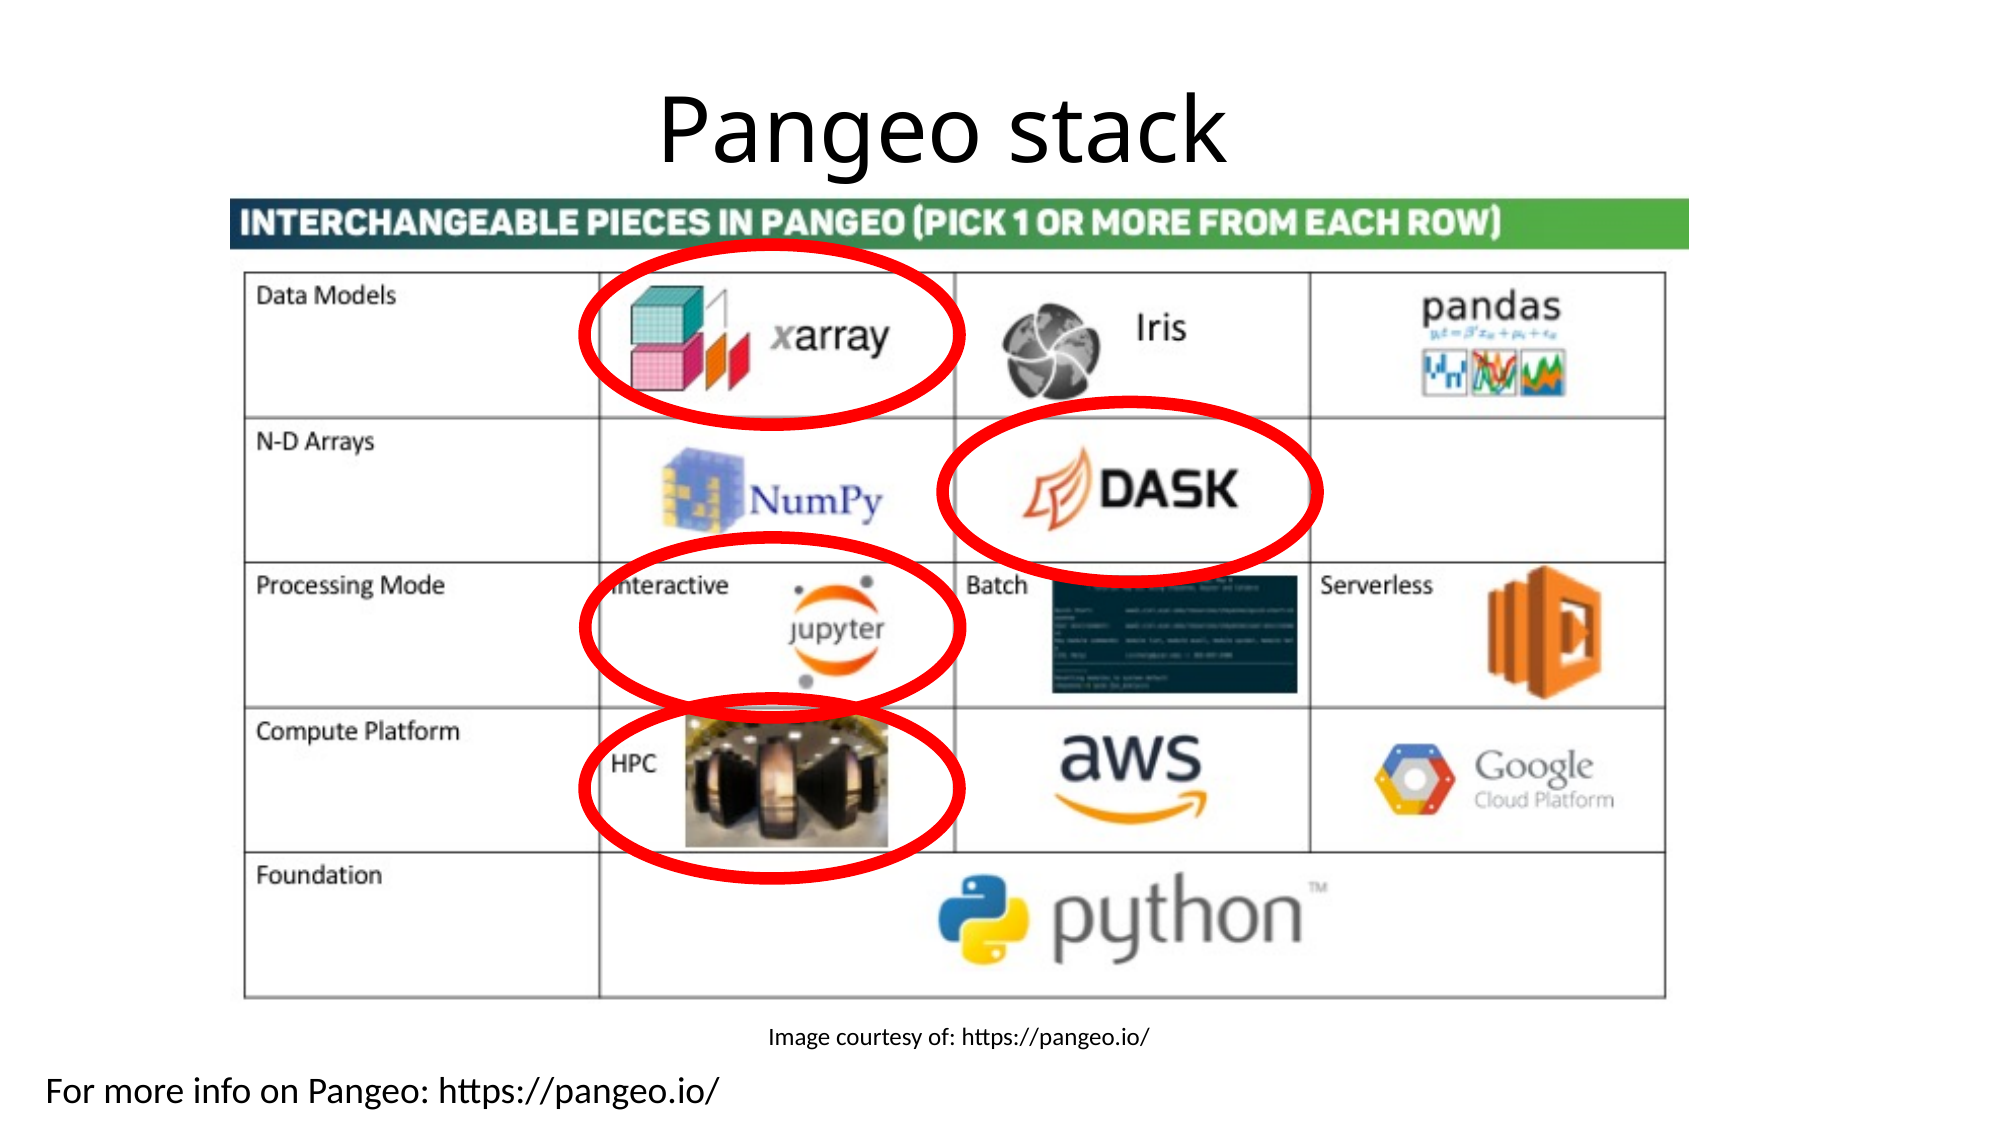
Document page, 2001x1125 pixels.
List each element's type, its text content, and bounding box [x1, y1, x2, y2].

text_box For more info on Pangeo: https://pangeo.io/ [30, 1058, 848, 1119]
text_box Image courtesy of: https://pangeo.io/ [657, 1014, 1262, 1058]
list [230, 193, 1689, 1014]
title Pangeo stack [80, 24, 1806, 242]
